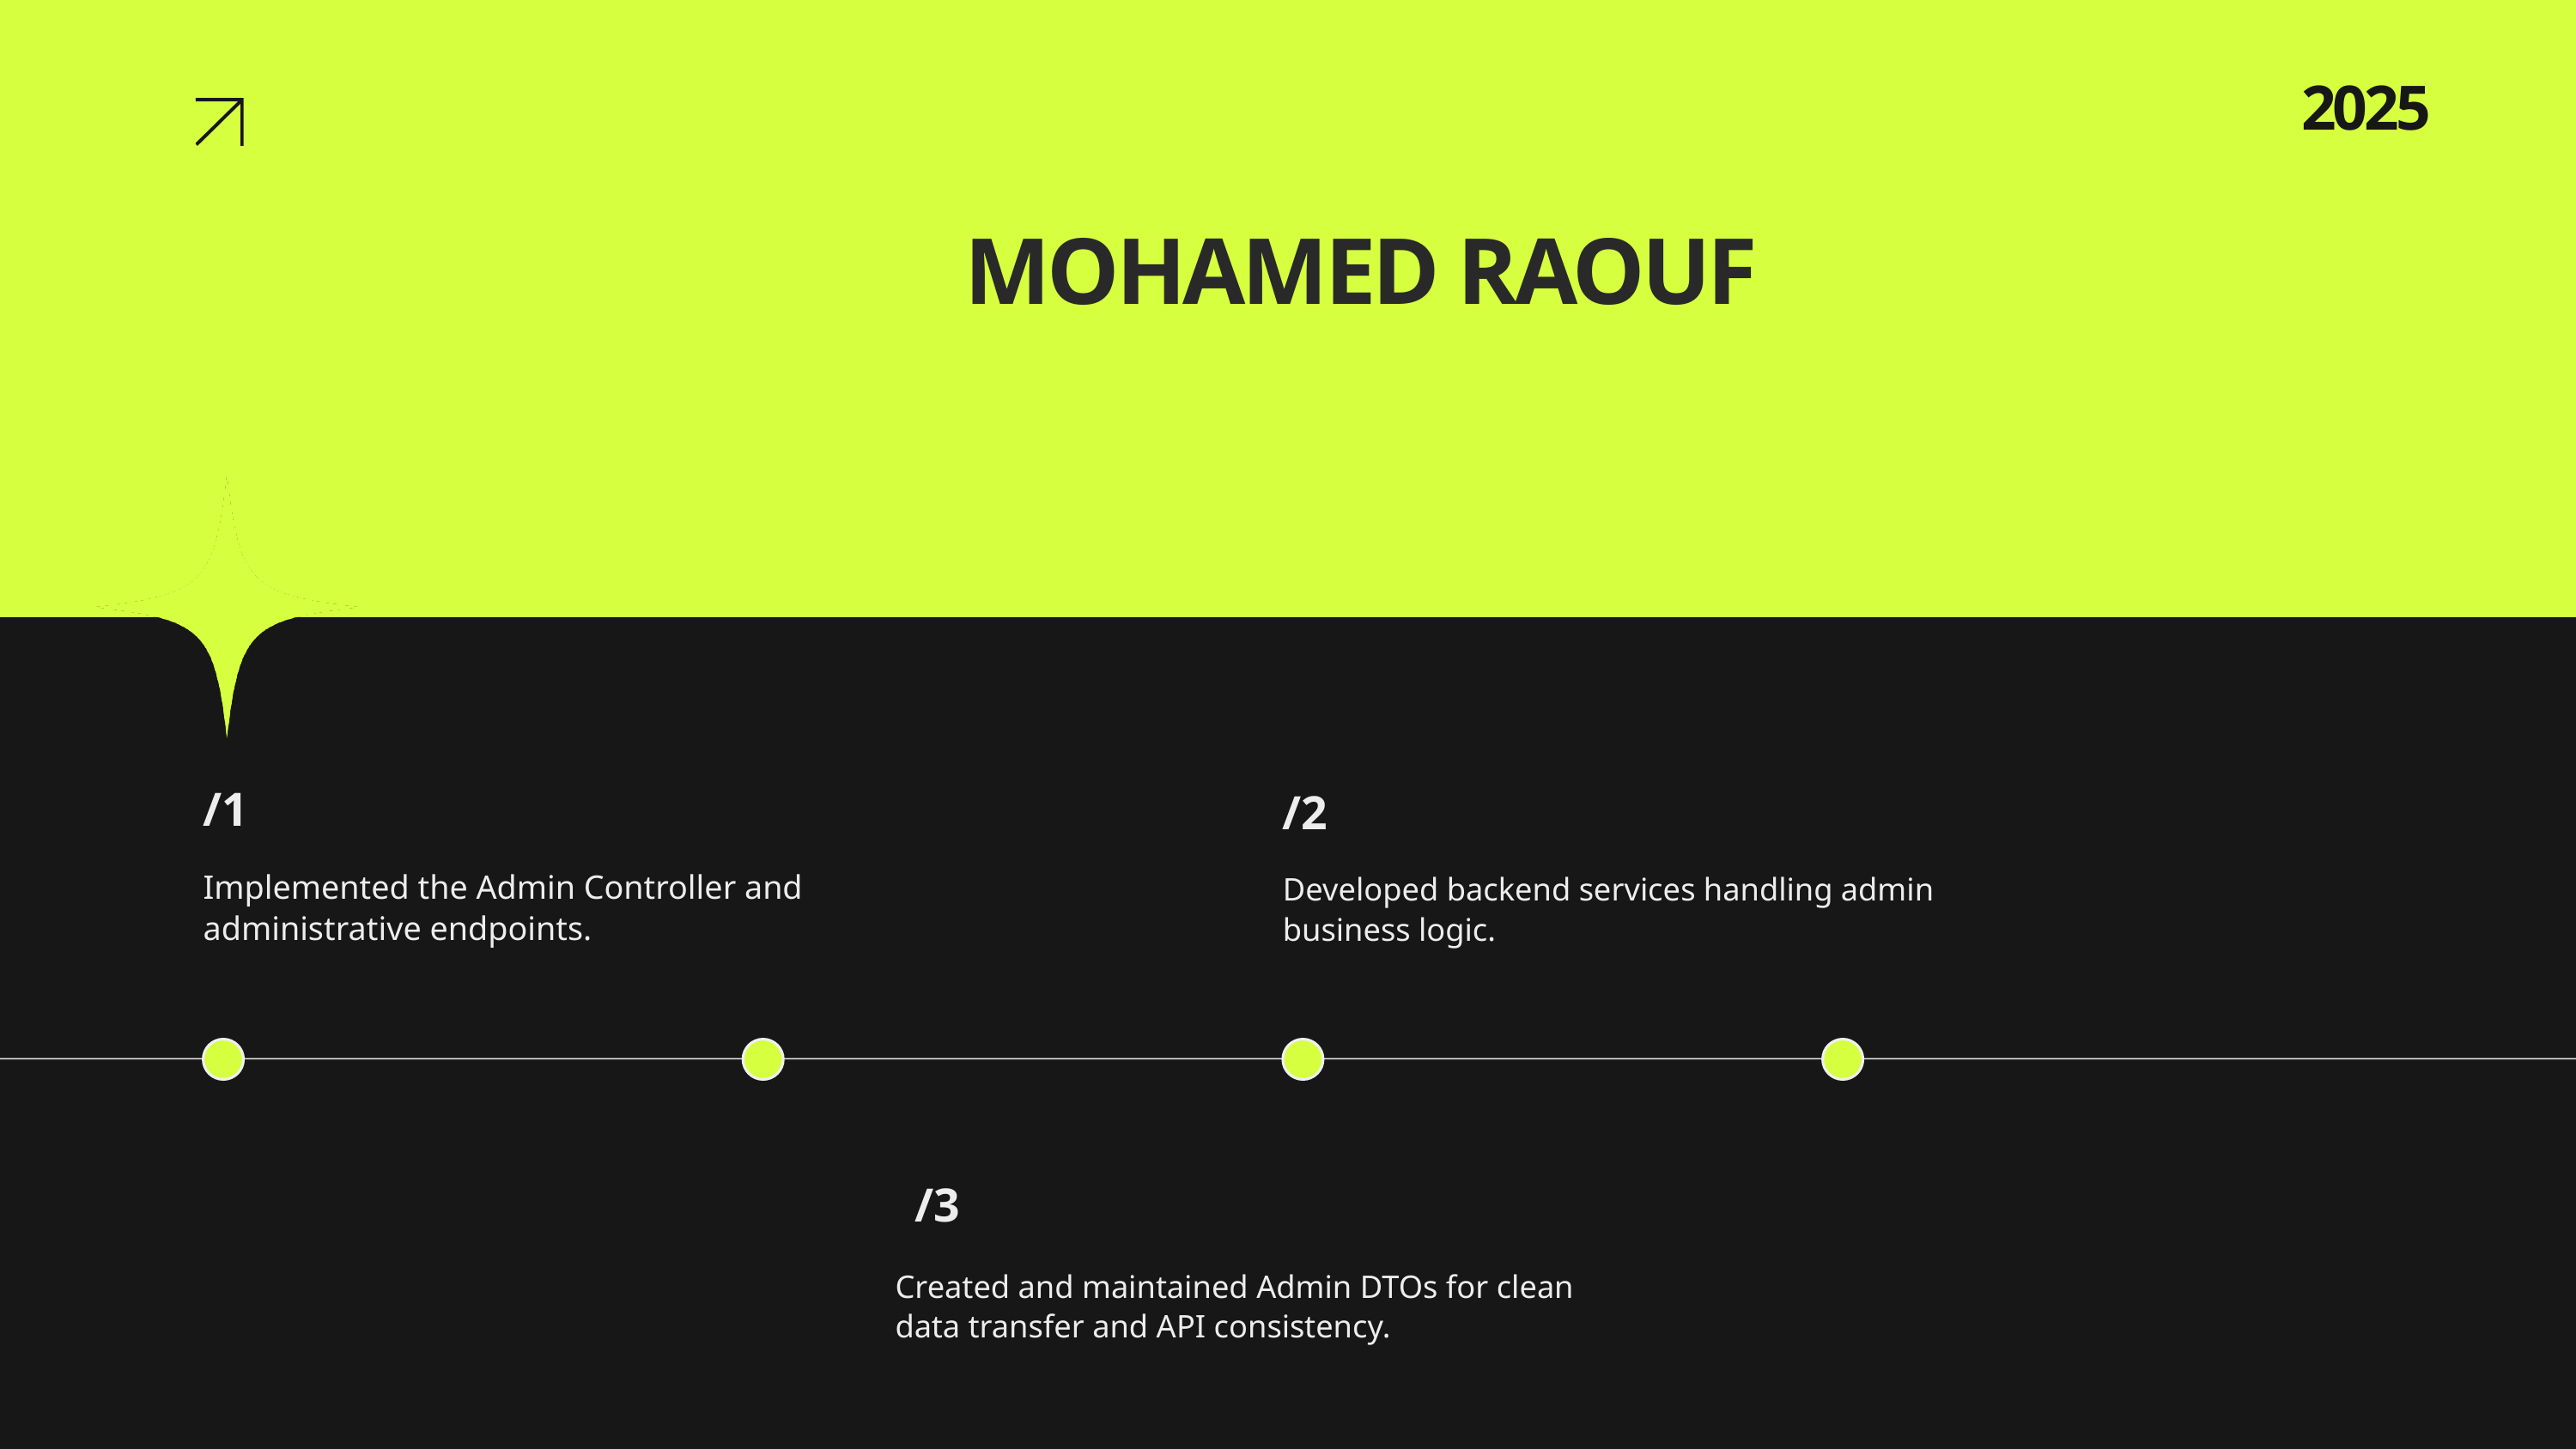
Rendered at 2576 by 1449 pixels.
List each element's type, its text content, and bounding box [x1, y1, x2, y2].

text_box /3 [914, 1176, 1288, 1232]
text_box Created and maintained Admin DTOs for clean data transfer and API consistency. [895, 1264, 1591, 1344]
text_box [743, 1039, 784, 1080]
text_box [203, 1039, 244, 1080]
text_box /1 [203, 780, 577, 836]
text_box Implemented the Admin Controller and administrative endpoints. [203, 864, 930, 948]
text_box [1822, 1039, 1863, 1080]
text_box /2 [1283, 784, 1656, 840]
text_box Developed backend services handling admin business logic. [1283, 867, 1978, 948]
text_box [0, 0, 2576, 618]
text_box [95, 627, 358, 738]
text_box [1282, 1039, 1324, 1080]
